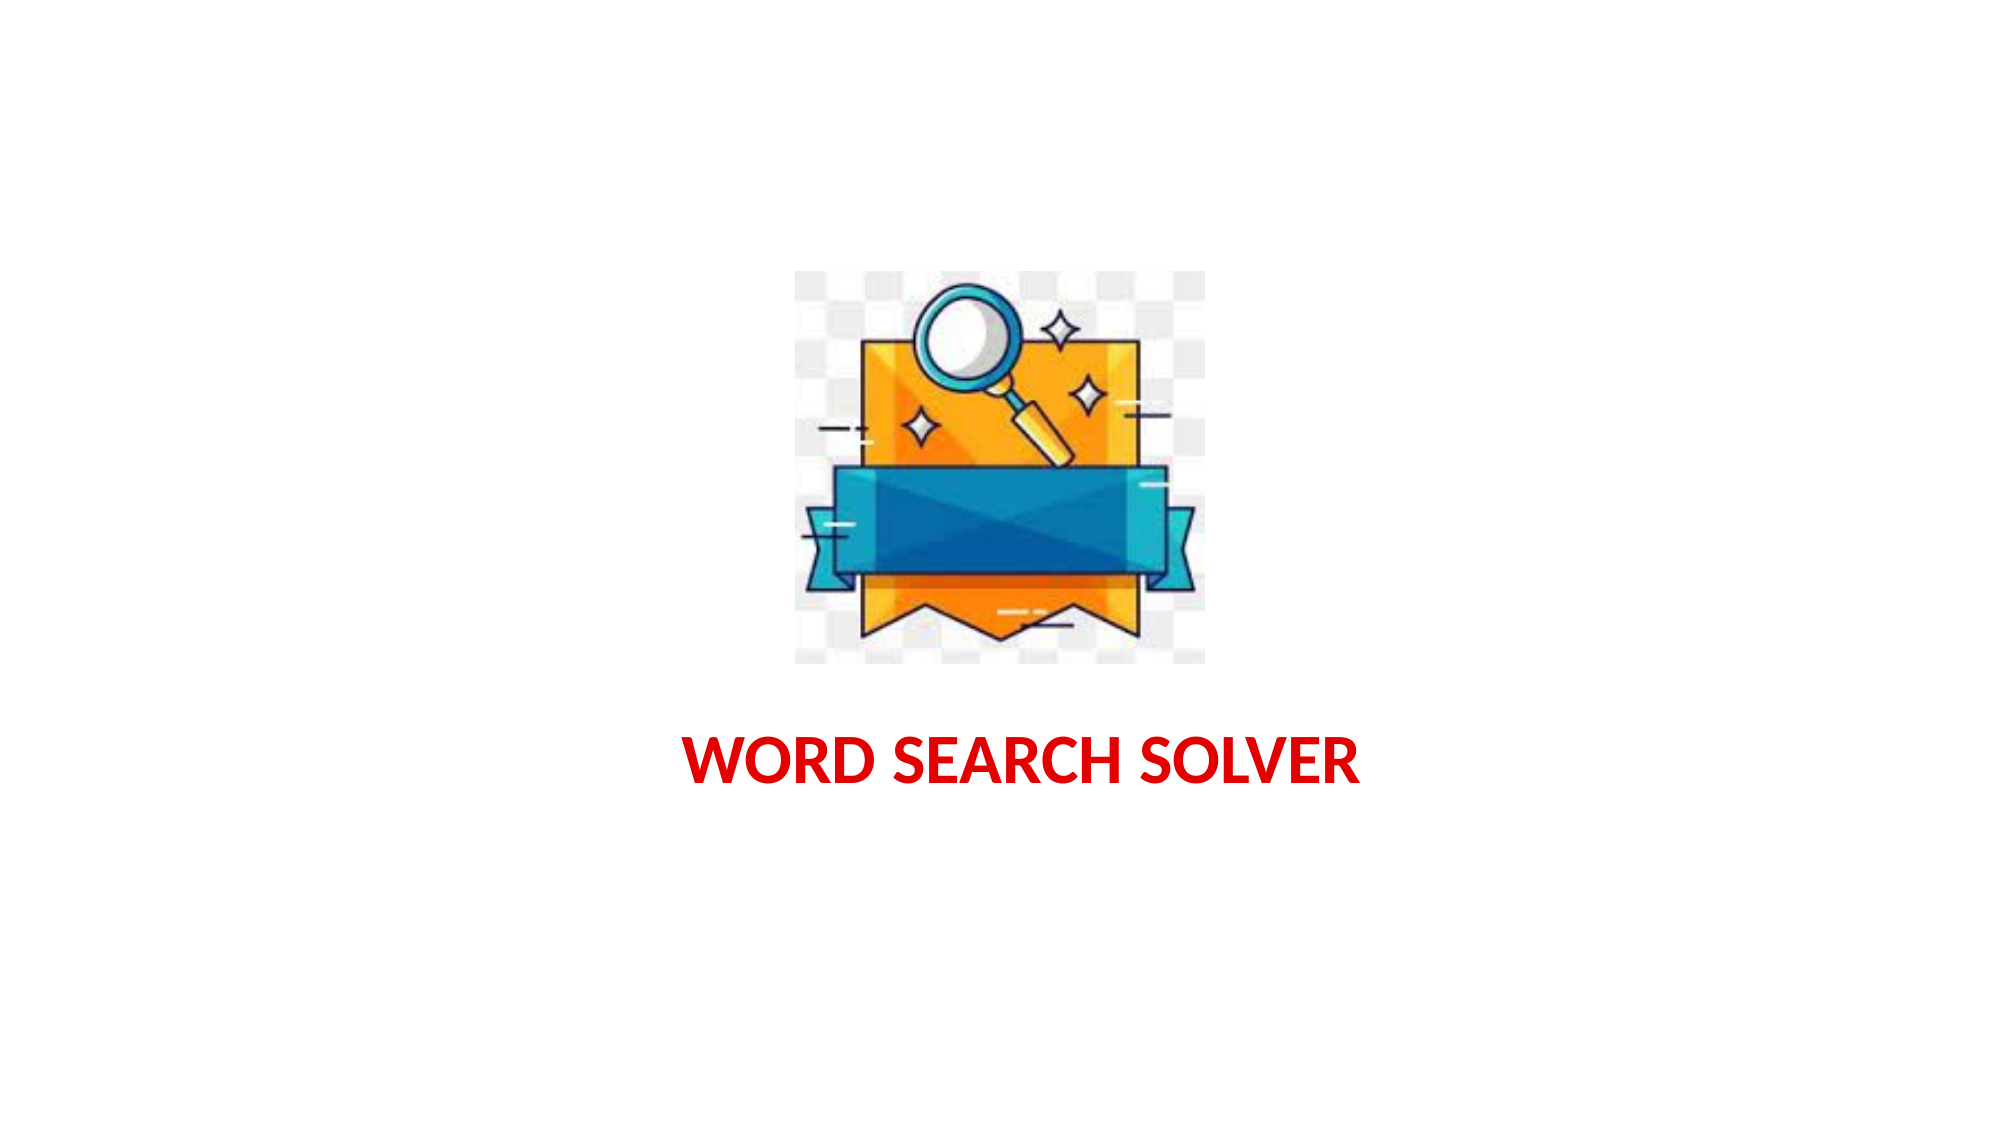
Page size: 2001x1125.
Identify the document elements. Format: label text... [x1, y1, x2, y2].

picture [794, 271, 1205, 664]
text_box WORD SEARCH SOLVER [587, 705, 1456, 829]
